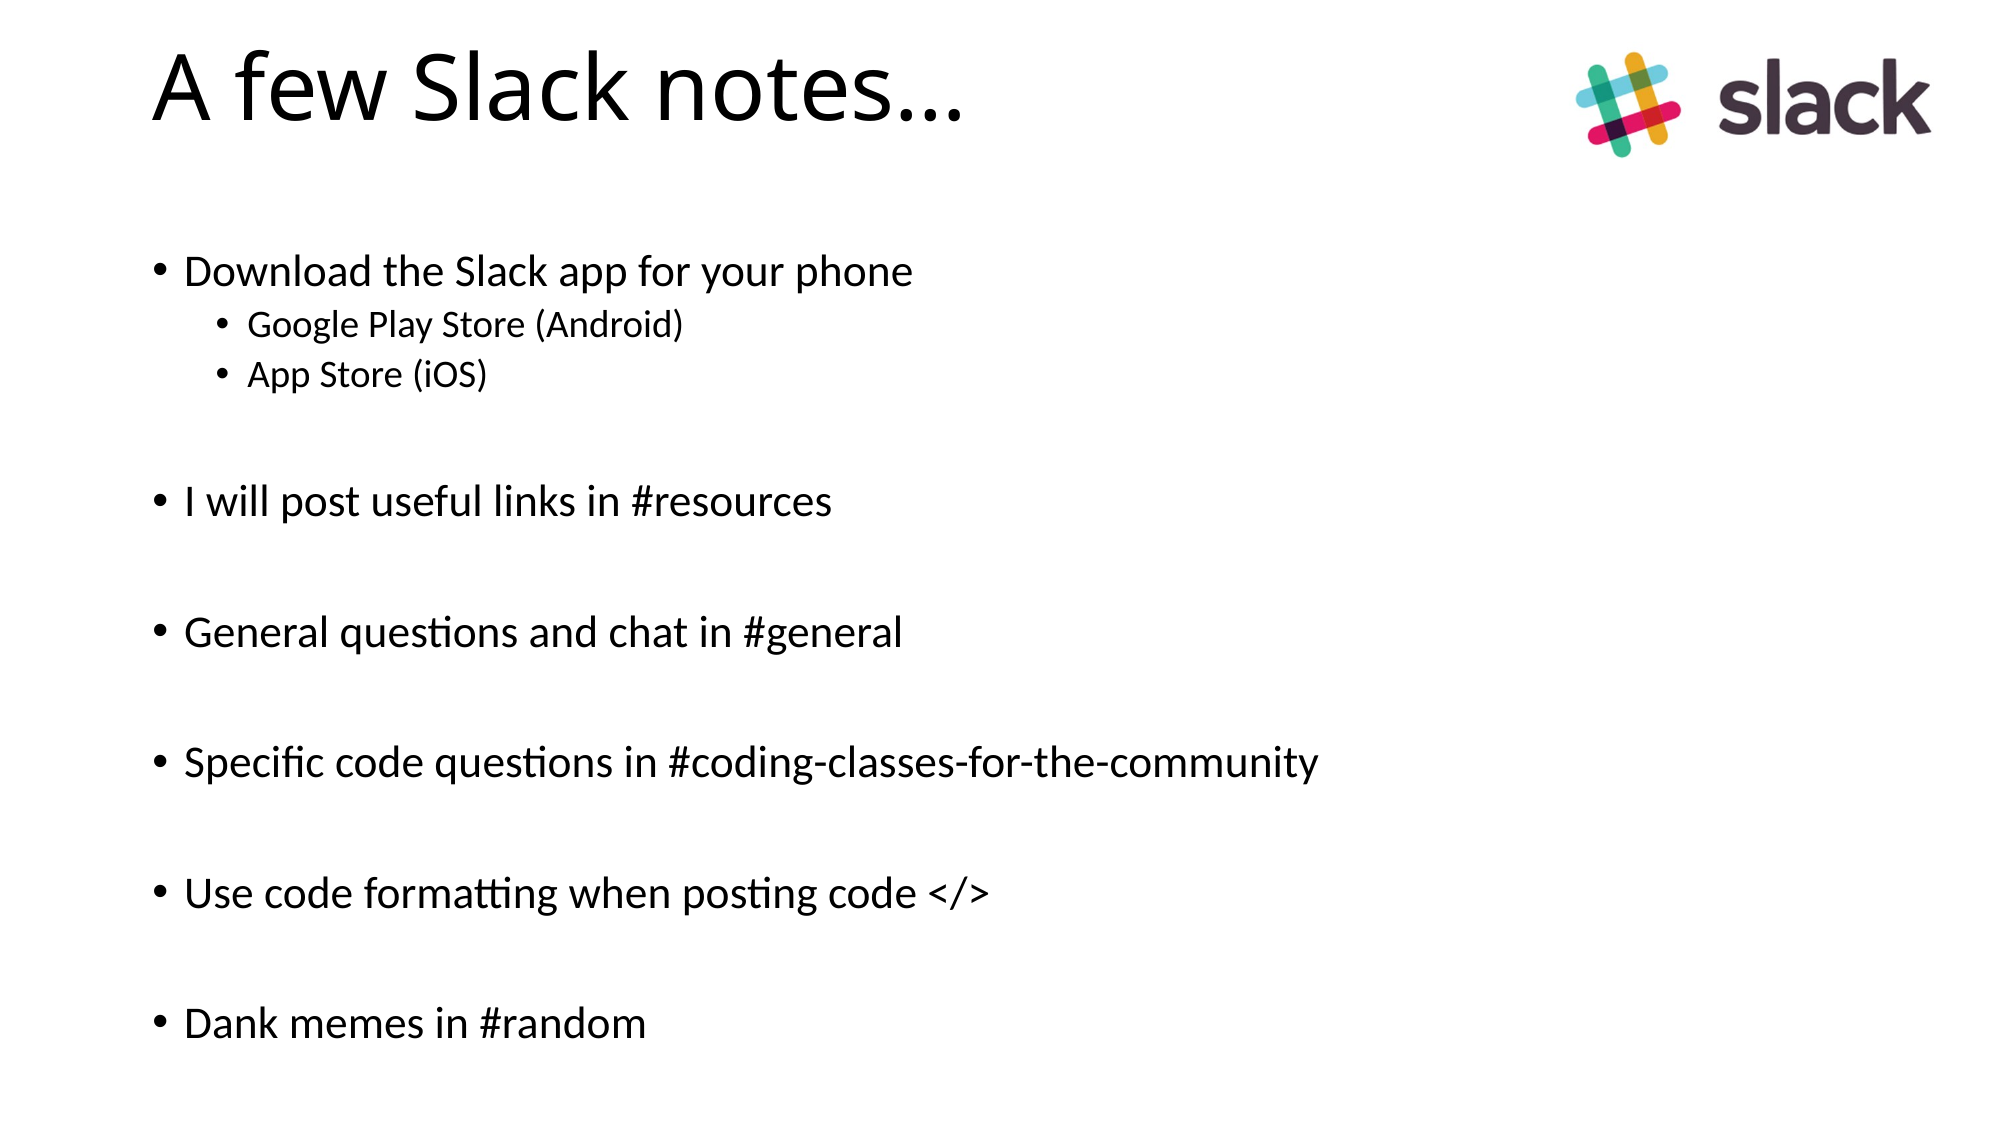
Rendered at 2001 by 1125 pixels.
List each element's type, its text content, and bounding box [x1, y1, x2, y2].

title A few Slack notes… [137, 0, 1536, 200]
picture [1536, 0, 2000, 208]
list Download the Slack app for your phone Google Play Store (Android) App Store (iOS) I will post useful links in #resources General questions and chat in #general Specific code questions in #coding-classes-for-the-community Use code formatting when posting code </> Dank memes in #random [137, 239, 1863, 1066]
